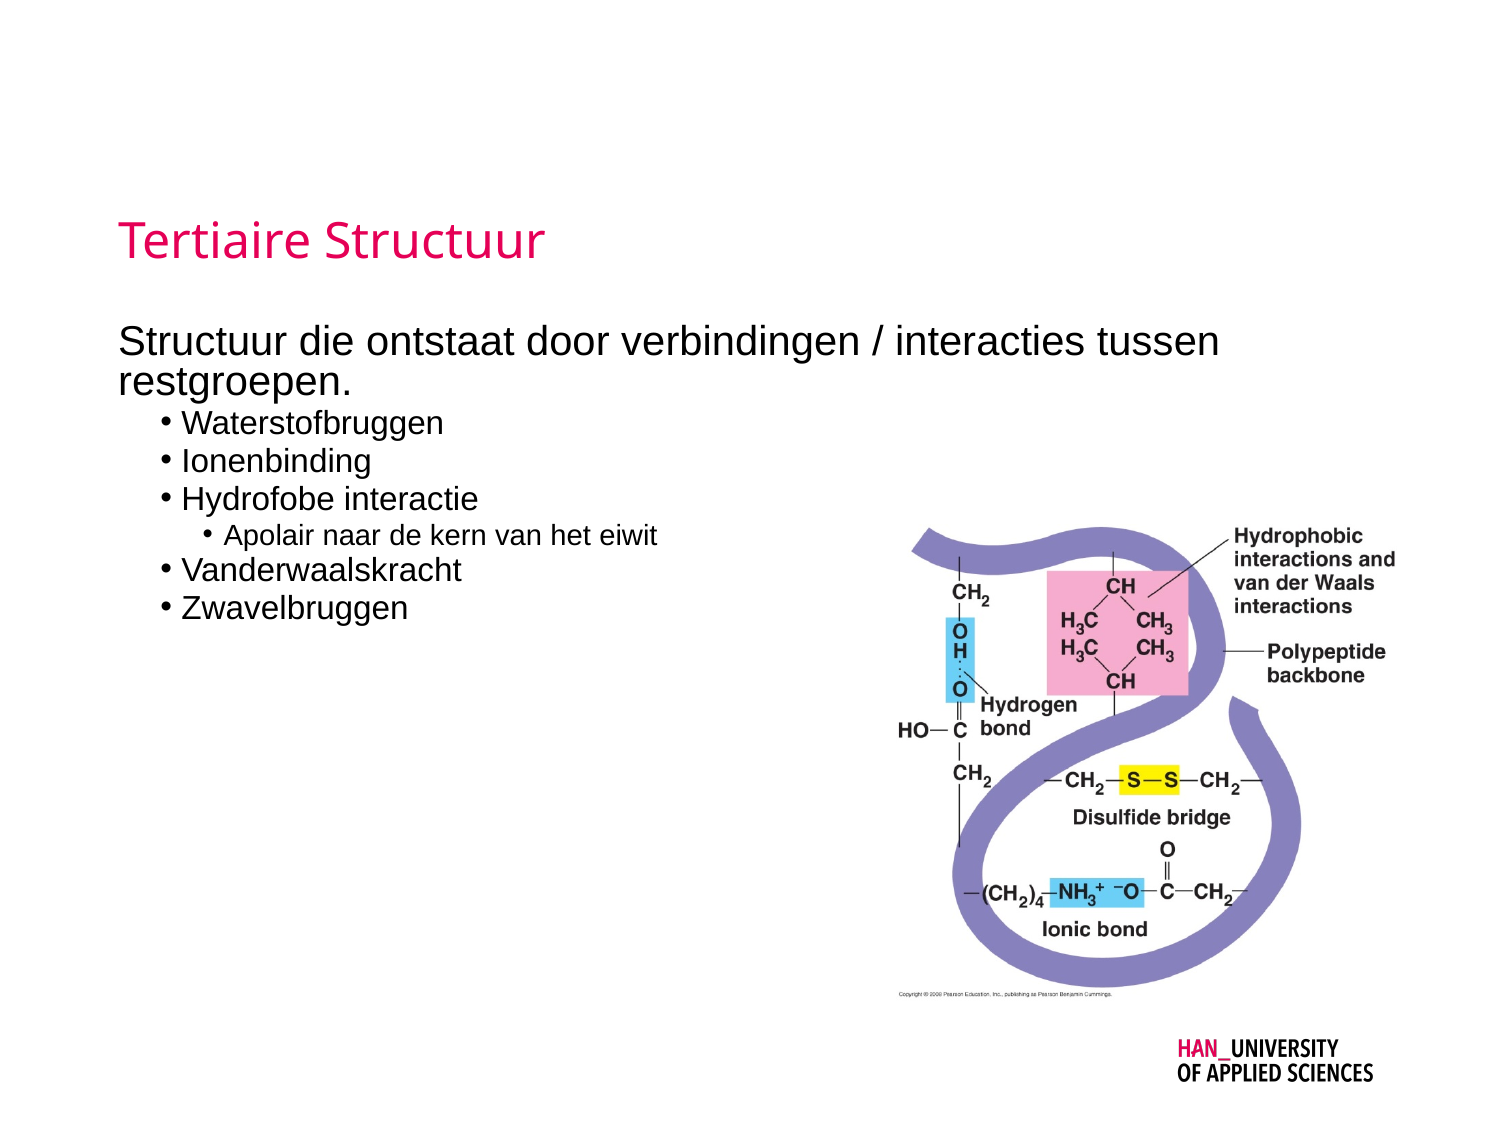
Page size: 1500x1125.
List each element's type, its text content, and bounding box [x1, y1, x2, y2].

picture [1172, 1021, 1396, 1119]
list Structuur die ontstaat door verbindingen / interacties tussen restgroepen. Waterstofbruggen Ionenbinding Hydrofobe interactie Apolair naar de kern van het eiwit Vanderwaalskracht Zwavelbruggen [103, 315, 1397, 1015]
picture [896, 524, 1397, 1001]
title Tertiaire Structuur [103, 59, 1397, 278]
